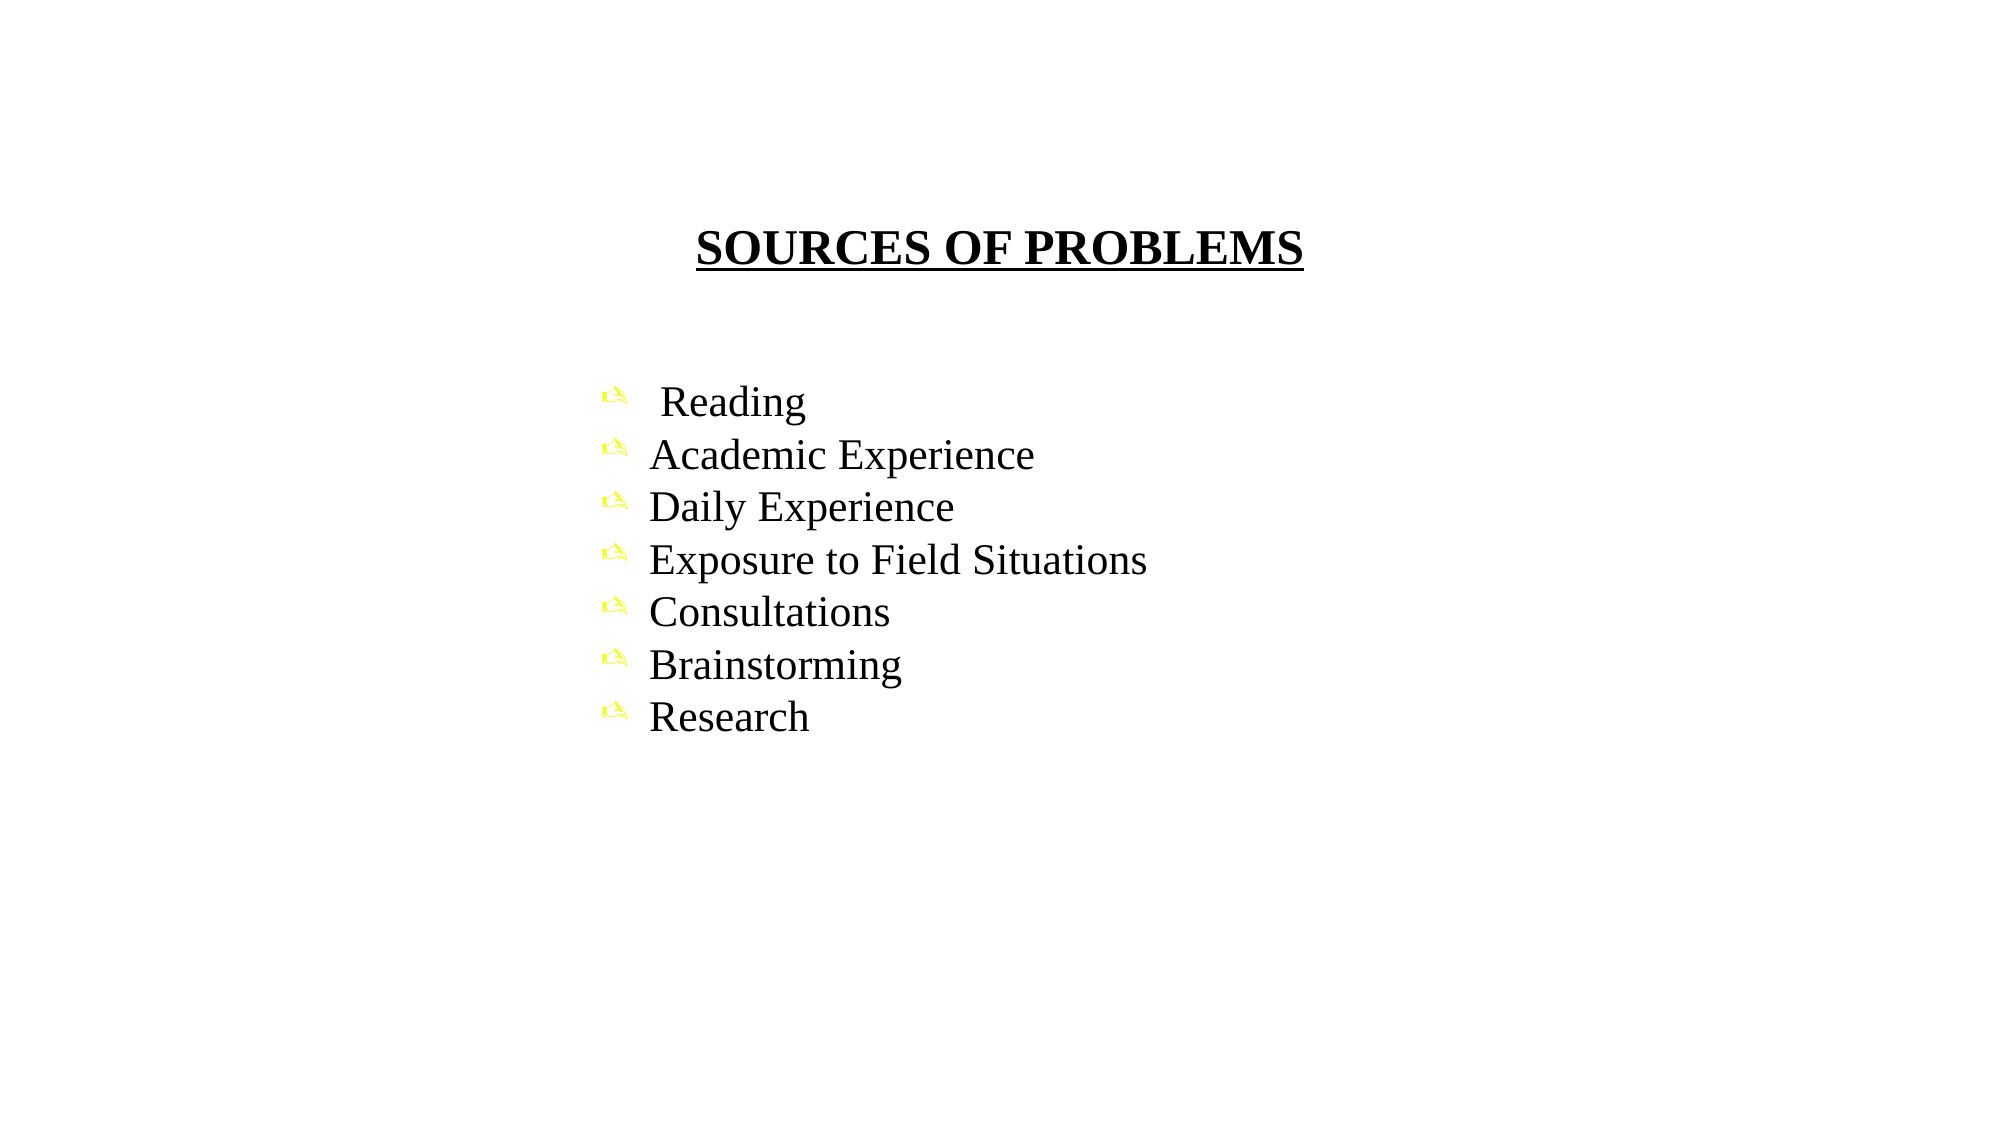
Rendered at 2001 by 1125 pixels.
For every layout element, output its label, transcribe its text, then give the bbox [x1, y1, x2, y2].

text_box Reading Academic Experience Daily Experience Exposure to Field Situations Consultations Brainstorming Research [549, 365, 1394, 877]
text_box SOURCES OF PROBLEMS [493, 174, 1507, 316]
